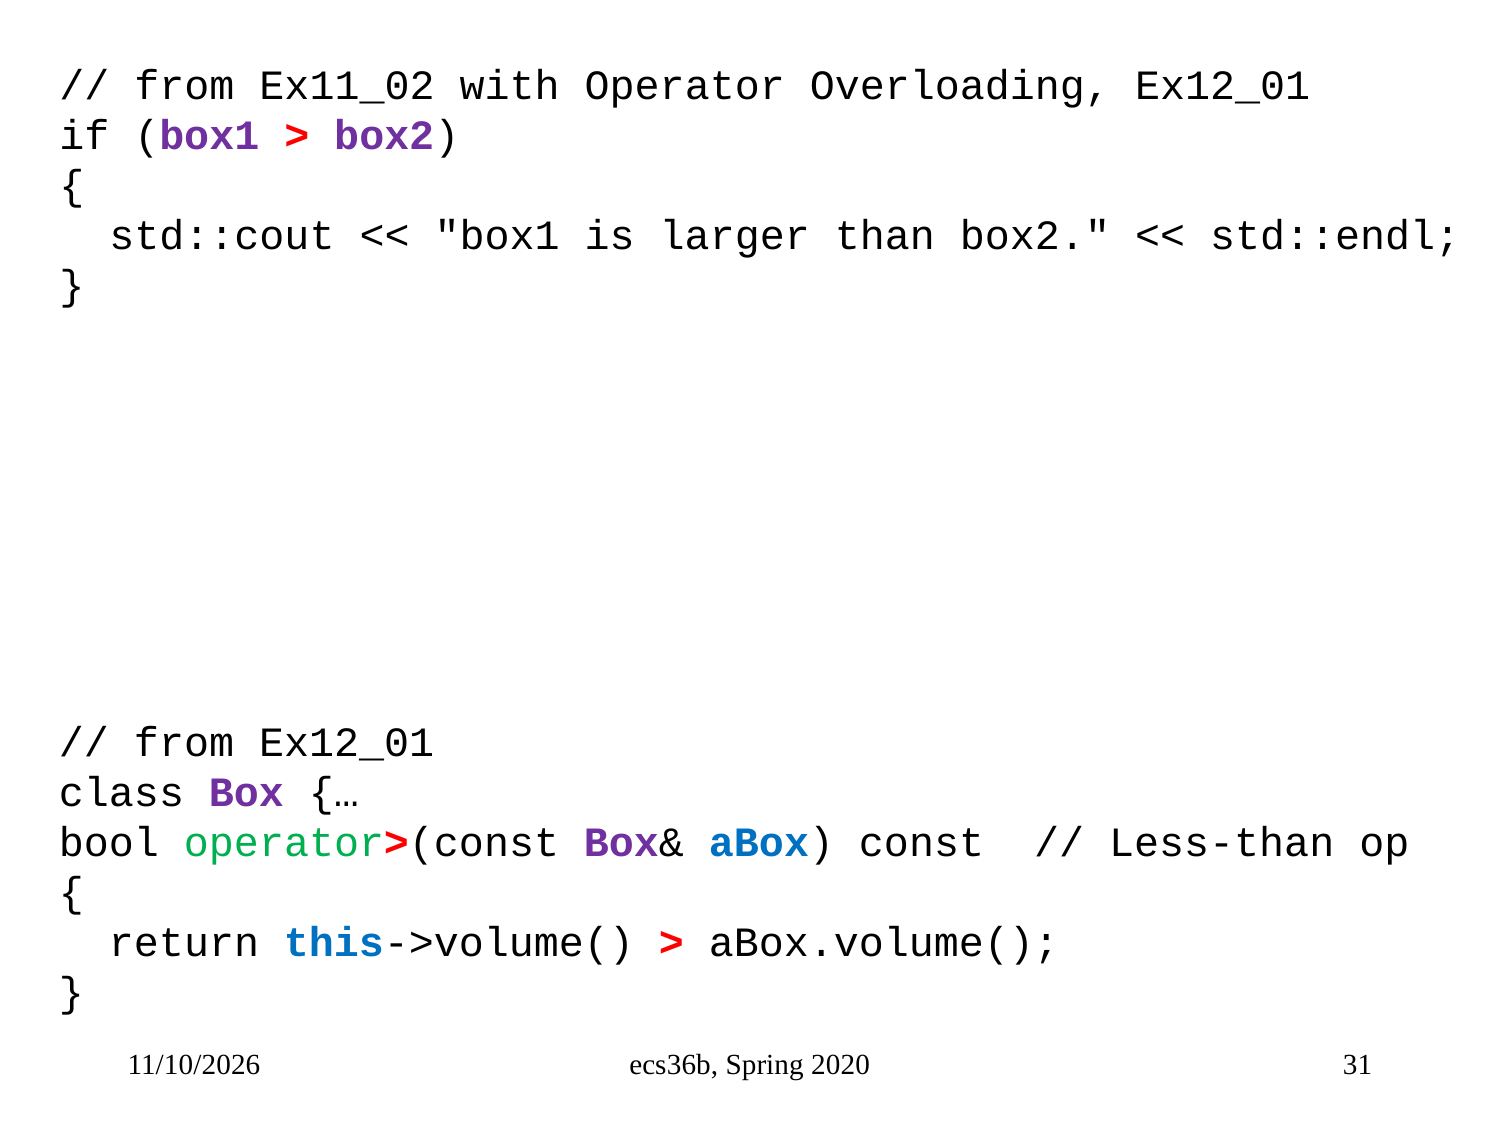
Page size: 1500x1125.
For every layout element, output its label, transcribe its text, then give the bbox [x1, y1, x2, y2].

footer ecs36b, Spring 2020 [512, 1024, 988, 1101]
text_box // from Ex12_01 class Box {… bool operator>(const Box& aBox) const // Less-than op { return this->volume() > aBox.volume(); } [44, 707, 1424, 1023]
text_box // from Ex11_02 with Operator Overloading, Ex12_01 if (box1 > box2) { std::cout << "box1 is larger than box2." << std::endl; } [44, 50, 1475, 315]
slide_number 31 [1074, 1024, 1388, 1101]
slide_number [112, 1024, 426, 1101]
